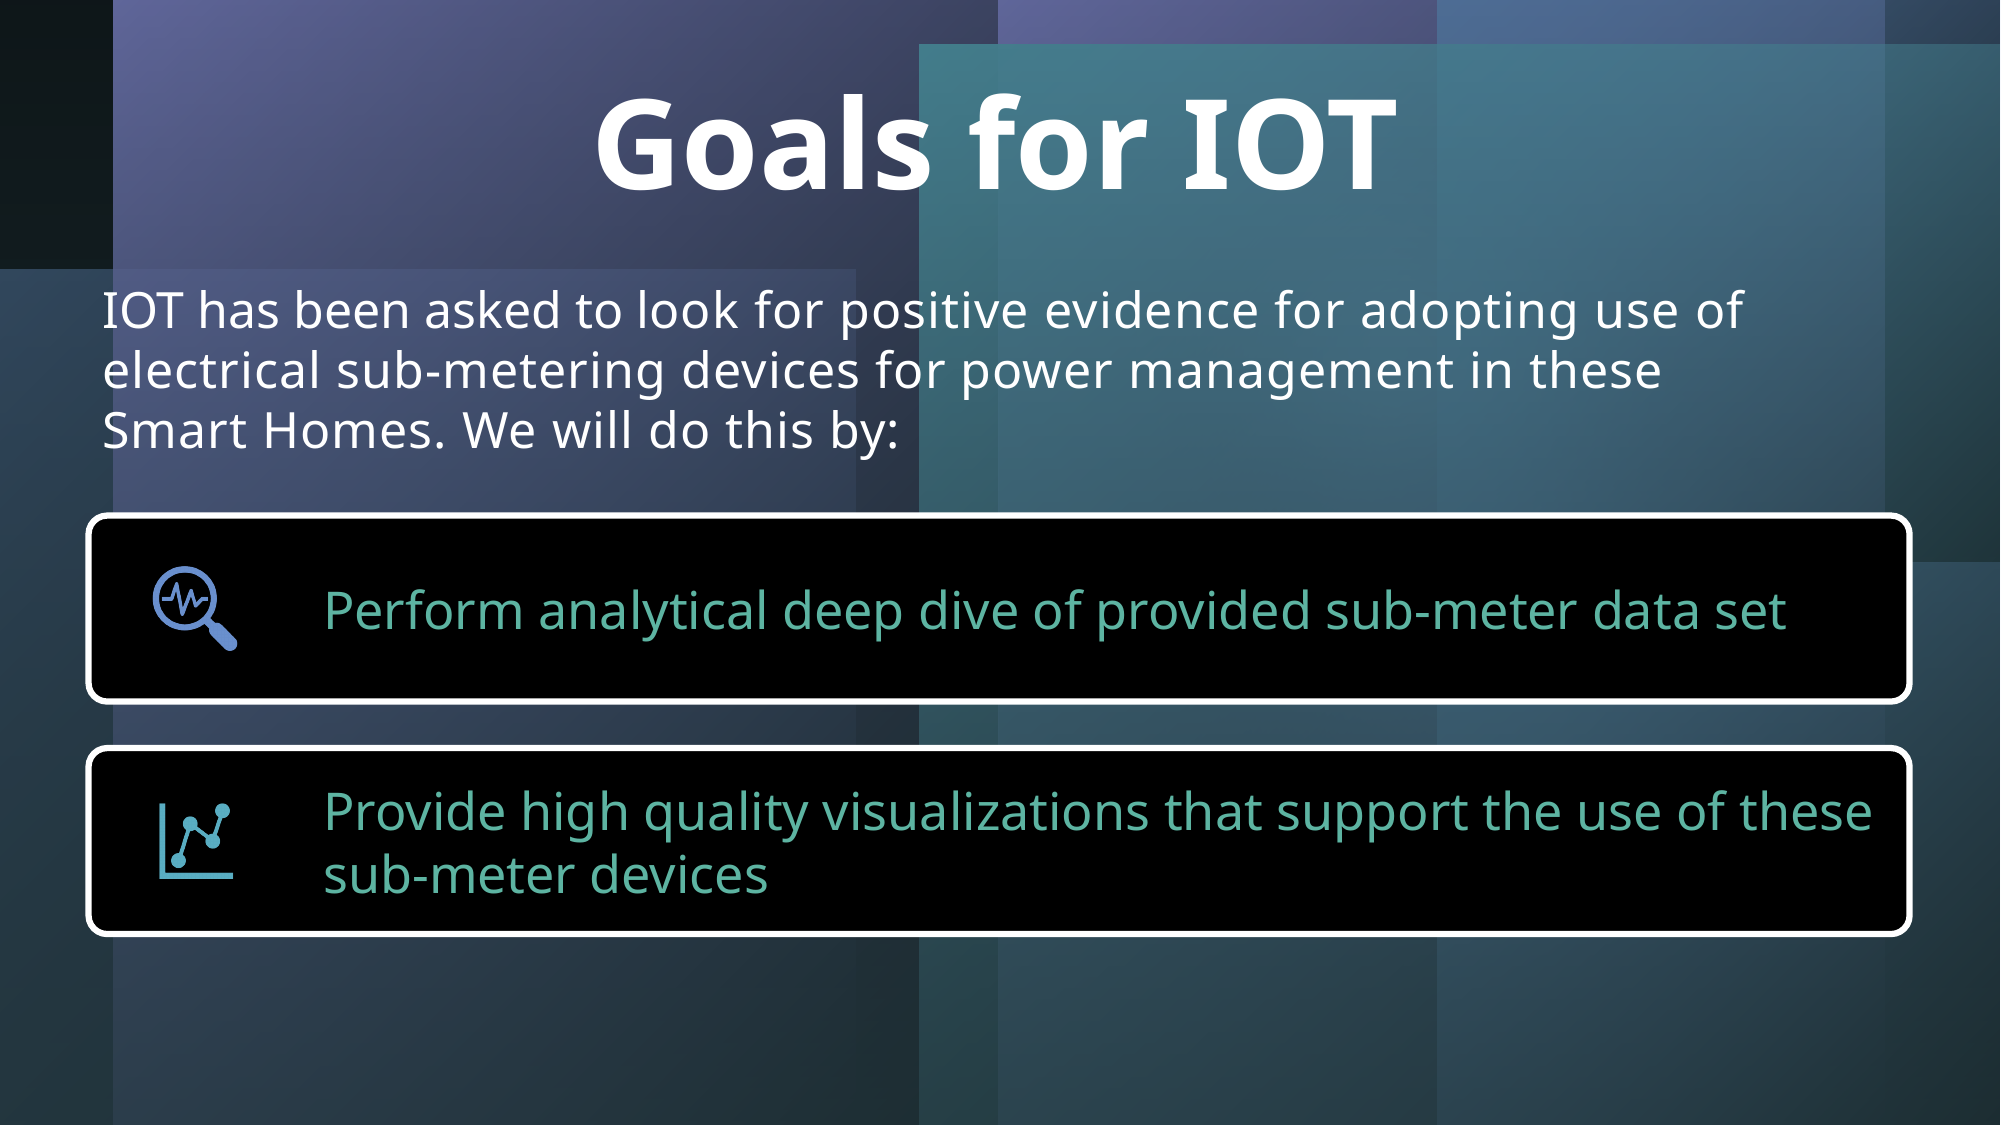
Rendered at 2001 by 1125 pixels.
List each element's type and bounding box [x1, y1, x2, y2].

list [88, 414, 1910, 1035]
text_box [0, 0, 2000, 1125]
